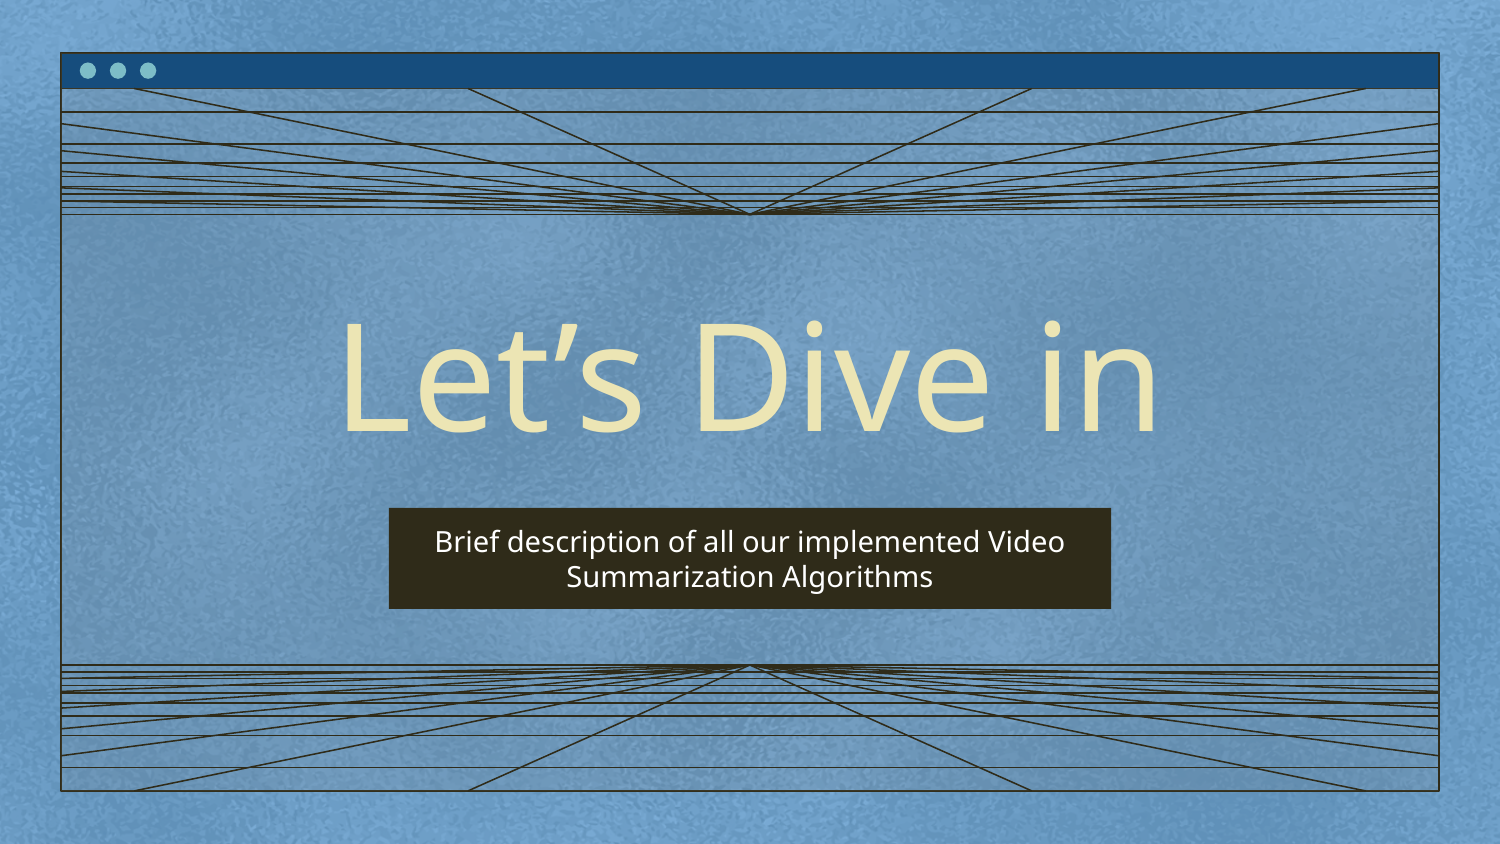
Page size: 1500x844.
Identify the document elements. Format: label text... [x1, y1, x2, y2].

title Let’s Dive in [118, 234, 1382, 508]
subtitle Brief description of all our implemented Video Summarization Algorithms [388, 508, 1112, 609]
